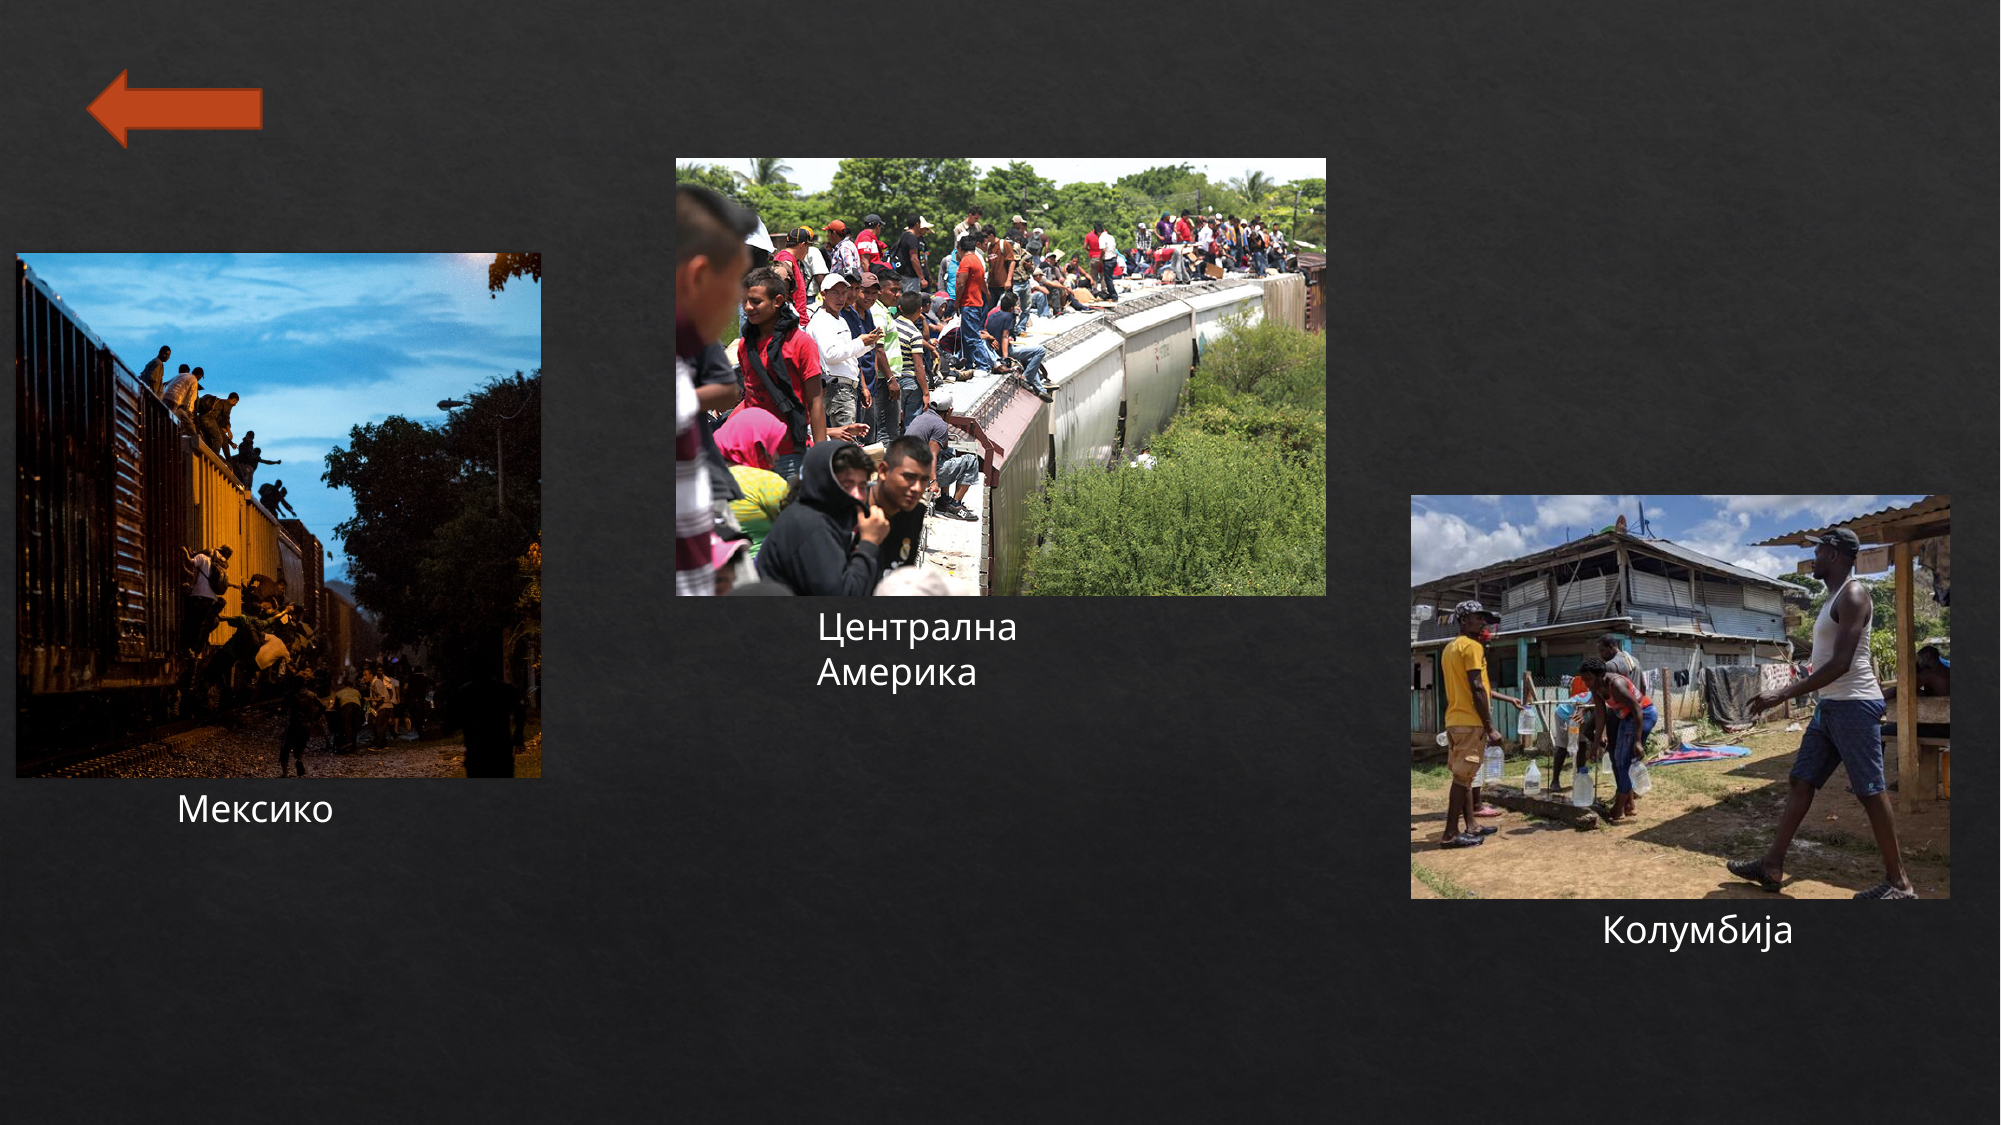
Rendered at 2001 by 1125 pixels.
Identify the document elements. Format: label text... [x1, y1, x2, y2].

text_box [86, 68, 263, 149]
text_box Централна Америка [802, 609, 1200, 701]
picture [676, 158, 1326, 597]
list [16, 253, 542, 778]
text_box Мексико [161, 777, 636, 838]
picture [1410, 494, 1950, 899]
text_box Колумбија [1587, 910, 1917, 959]
